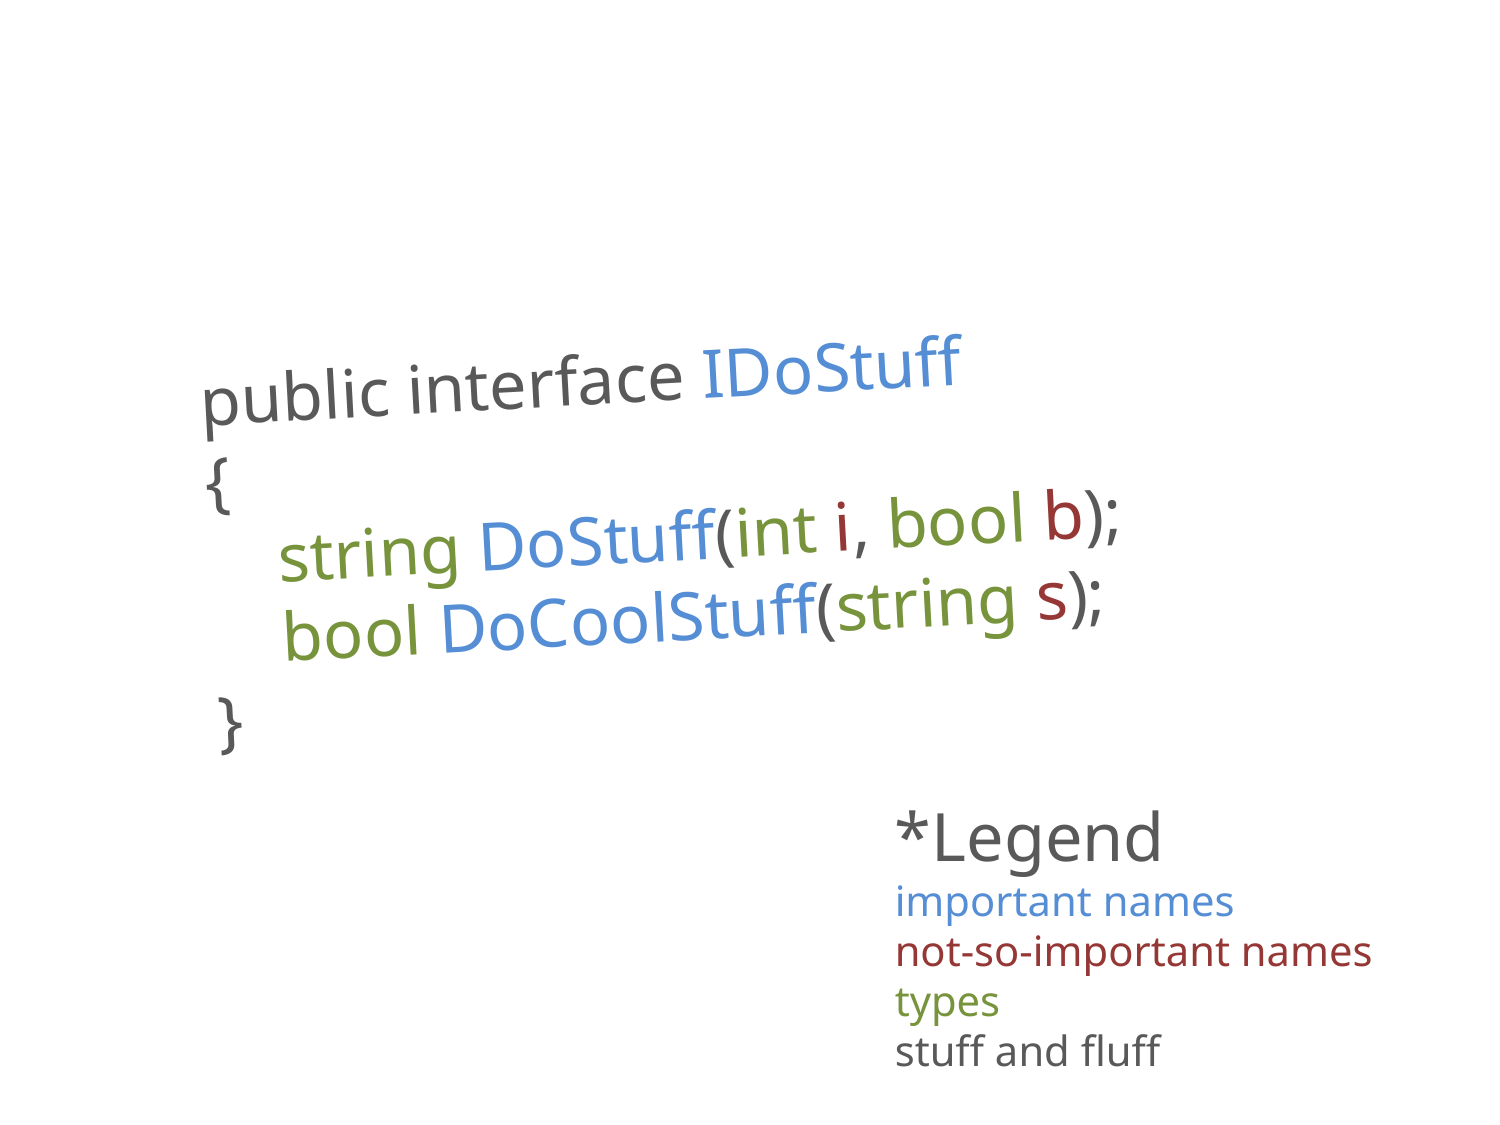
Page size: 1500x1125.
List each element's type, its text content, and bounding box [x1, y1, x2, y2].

text_box *Legend important names not-so-important names types stuff and fluff [879, 827, 1500, 1123]
title public interface IDoStuff { string DoStuff(int i, bool b); bool DoCoolStuff(string s); } [183, 290, 1390, 845]
